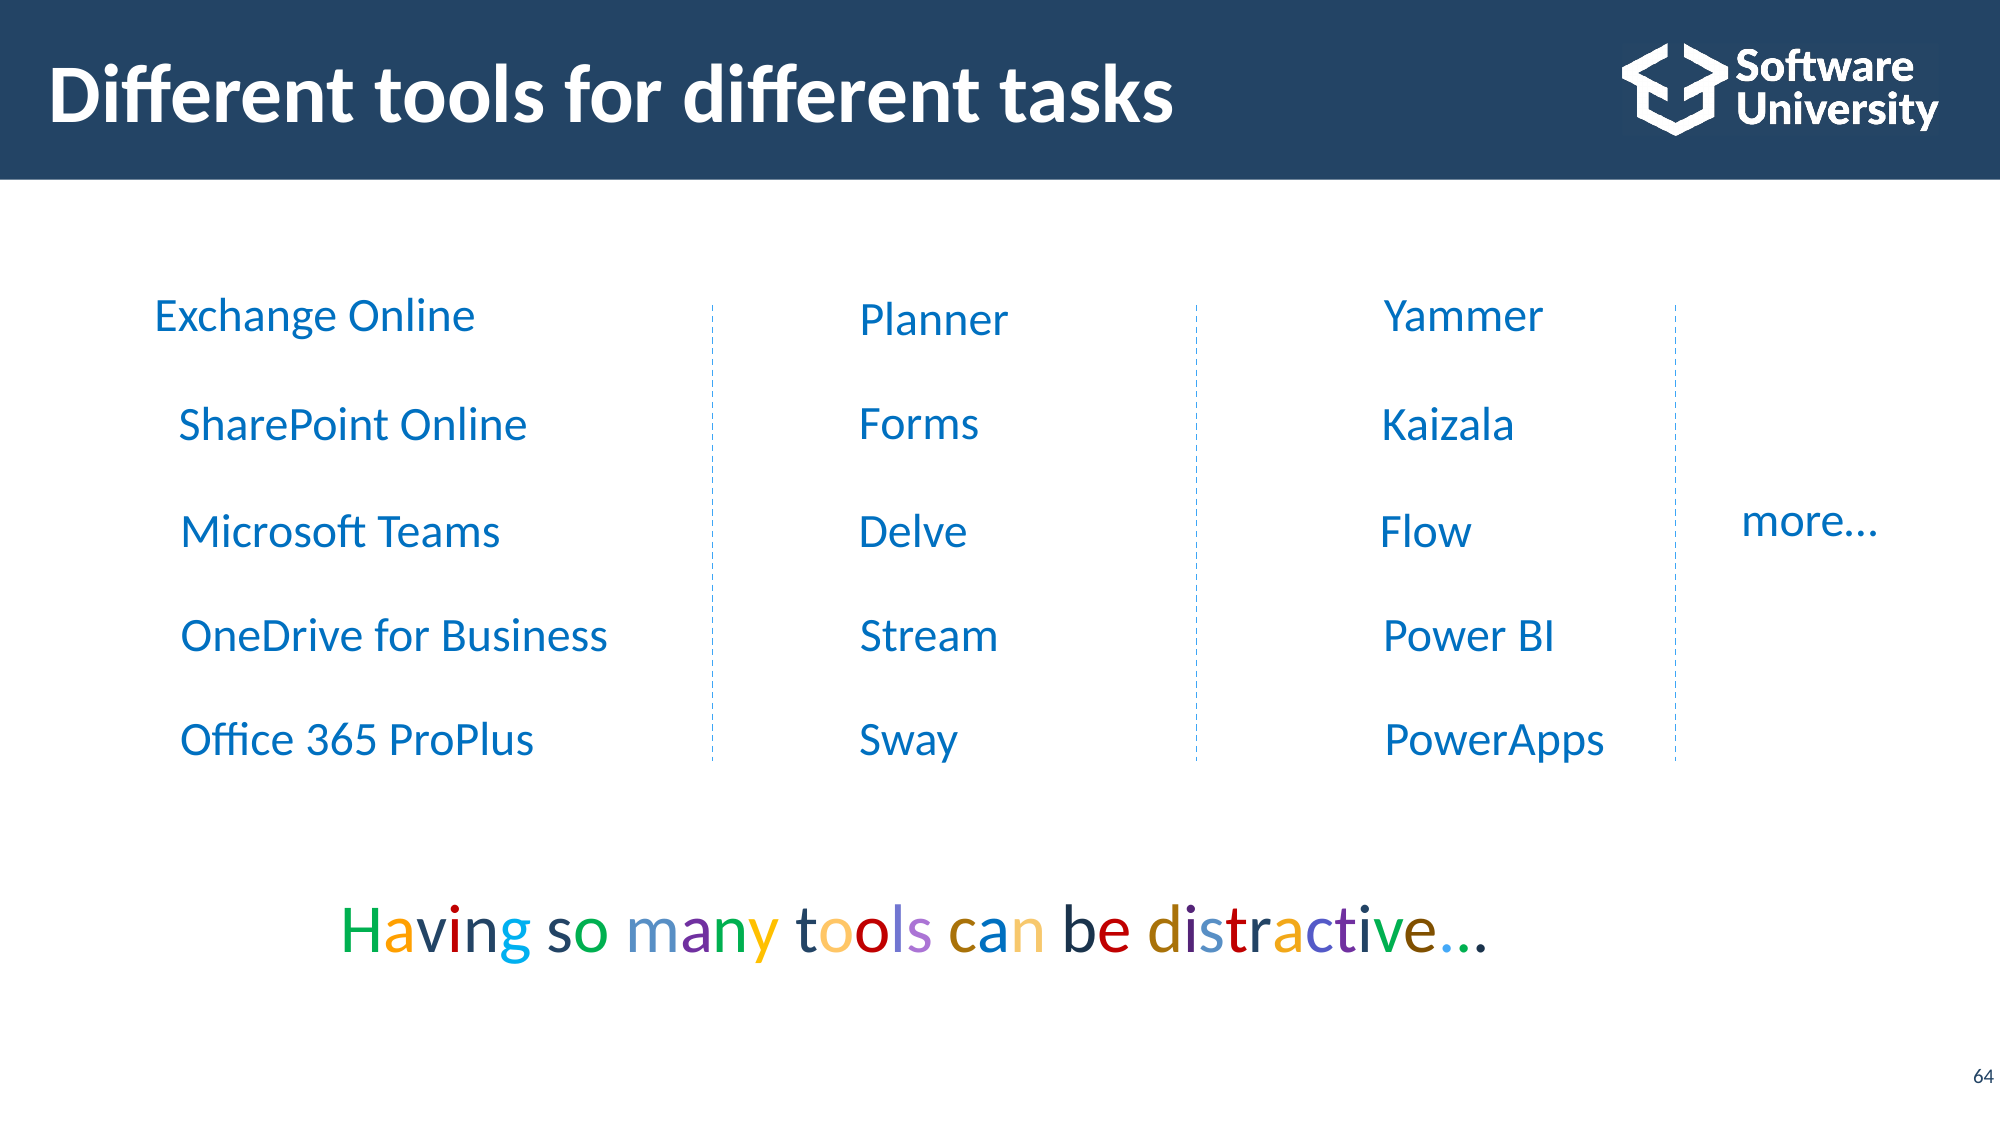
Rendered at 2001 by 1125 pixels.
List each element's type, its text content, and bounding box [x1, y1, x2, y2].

text_box [114, 431, 1861, 1061]
text_box Microsoft Teams [180, 499, 502, 557]
text_box Kaizala [1381, 392, 1516, 450]
text_box Exchange Online [154, 283, 477, 342]
text_box OneDrive for Business [180, 603, 610, 661]
picture [1622, 43, 1939, 136]
text_box Planner [859, 287, 1010, 346]
text_box more… [1741, 488, 1879, 546]
text_box Power BI [1383, 603, 1556, 661]
text_box Sway [859, 707, 959, 766]
title Different tools for different tasks [31, 16, 1591, 162]
text_box Delve [858, 499, 969, 557]
text_box Having so many tools can be distractive... [326, 872, 1544, 996]
slide_number 64 [1929, 1049, 2000, 1100]
text_box Stream [859, 603, 1000, 661]
text_box SharePoint Online [178, 392, 529, 450]
text_box Yammer [1383, 283, 1545, 342]
text_box PowerApps [1384, 707, 1606, 765]
text_box Forms [858, 391, 980, 449]
text_box Office 365 ProPlus [180, 707, 535, 765]
text_box Flow [1379, 499, 1473, 557]
